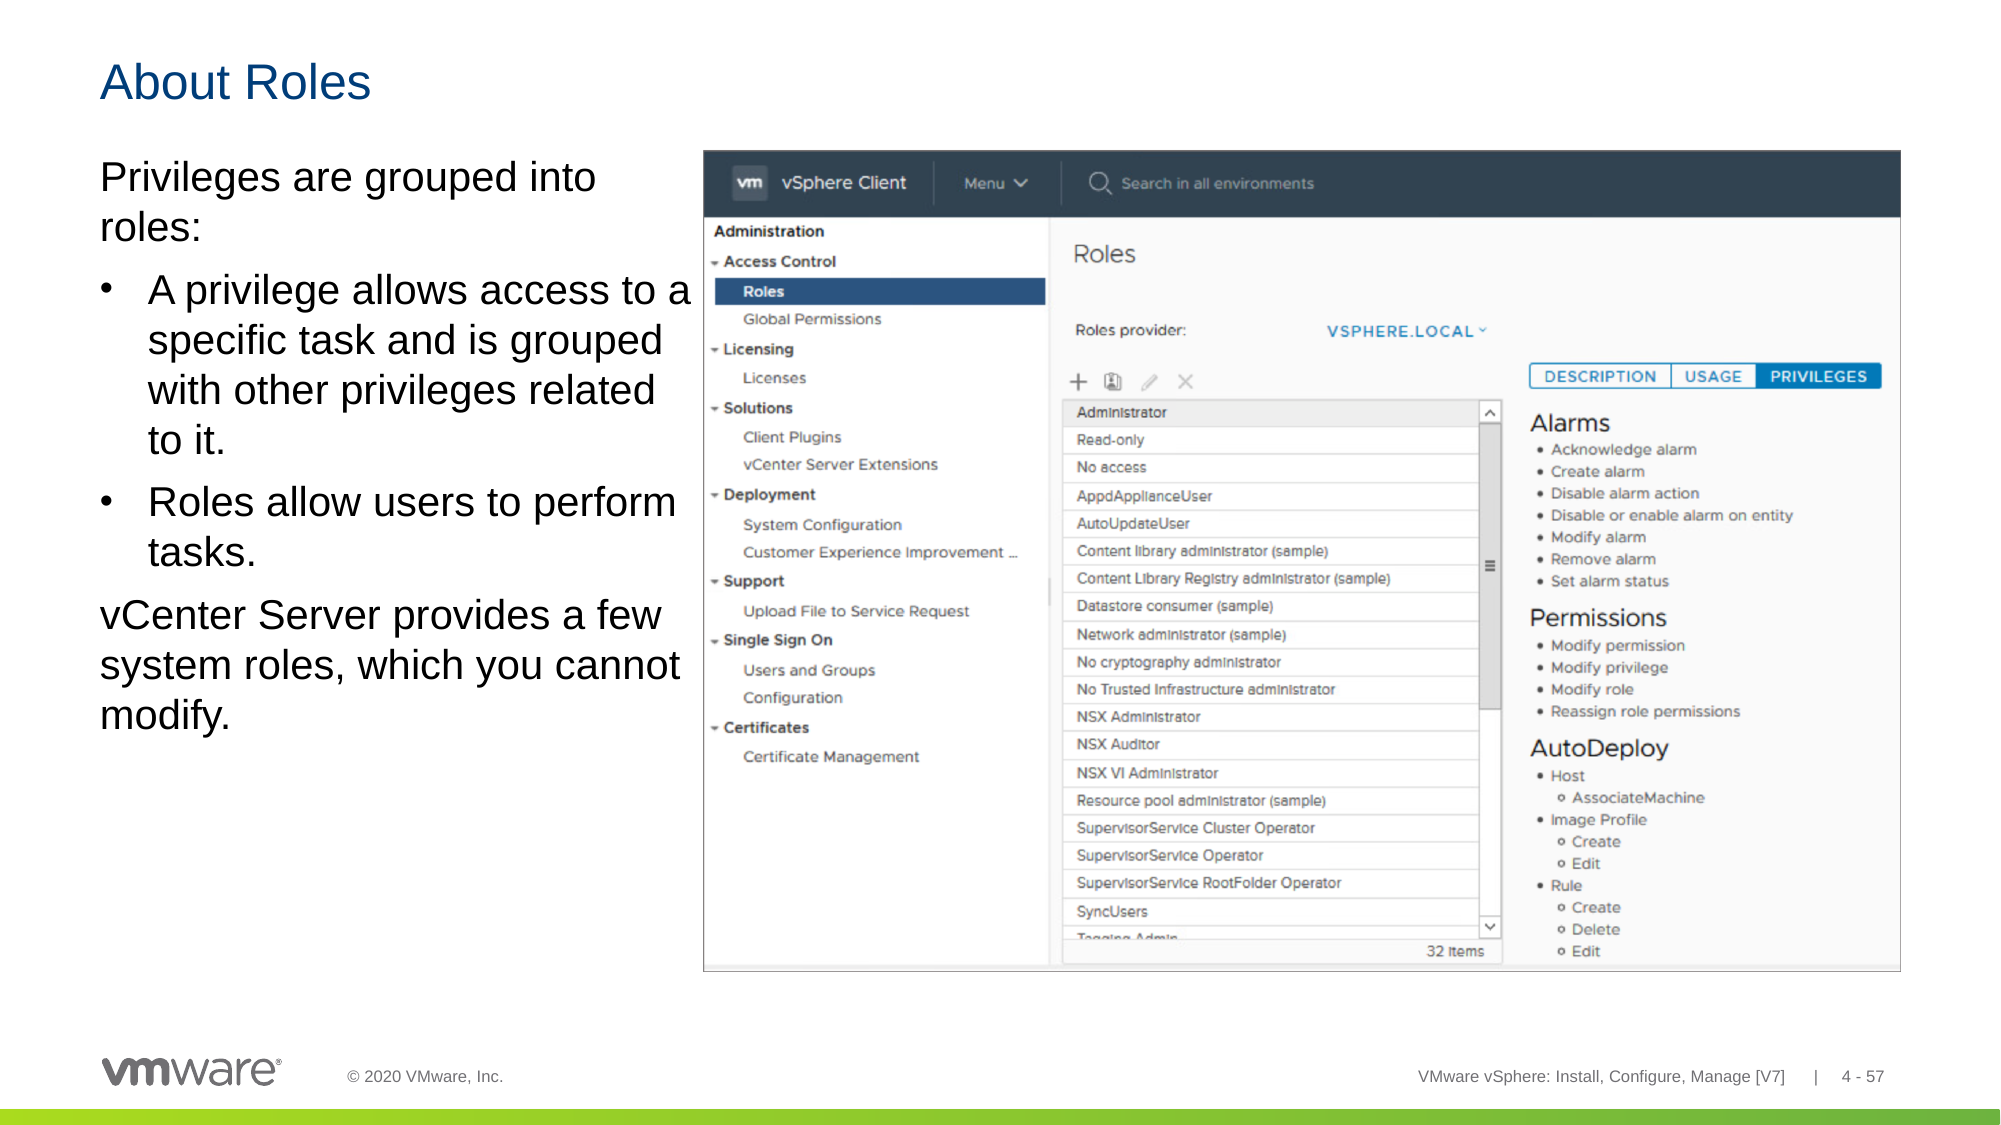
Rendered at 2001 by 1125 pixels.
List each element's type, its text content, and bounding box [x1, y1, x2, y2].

list Privileges are grouped into roles: A privilege allows access to a specific task and is grouped with other privileges related to it. Roles allow users to perform tasks. vCenter Server provides a few system roles, which you cannot modify. [99, 149, 697, 1047]
title About Roles [99, 54, 1900, 113]
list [701, 149, 1901, 972]
footer VMware vSphere: Install, Configure, Manage [V7] | 4 - 57 [545, 1060, 1900, 1110]
